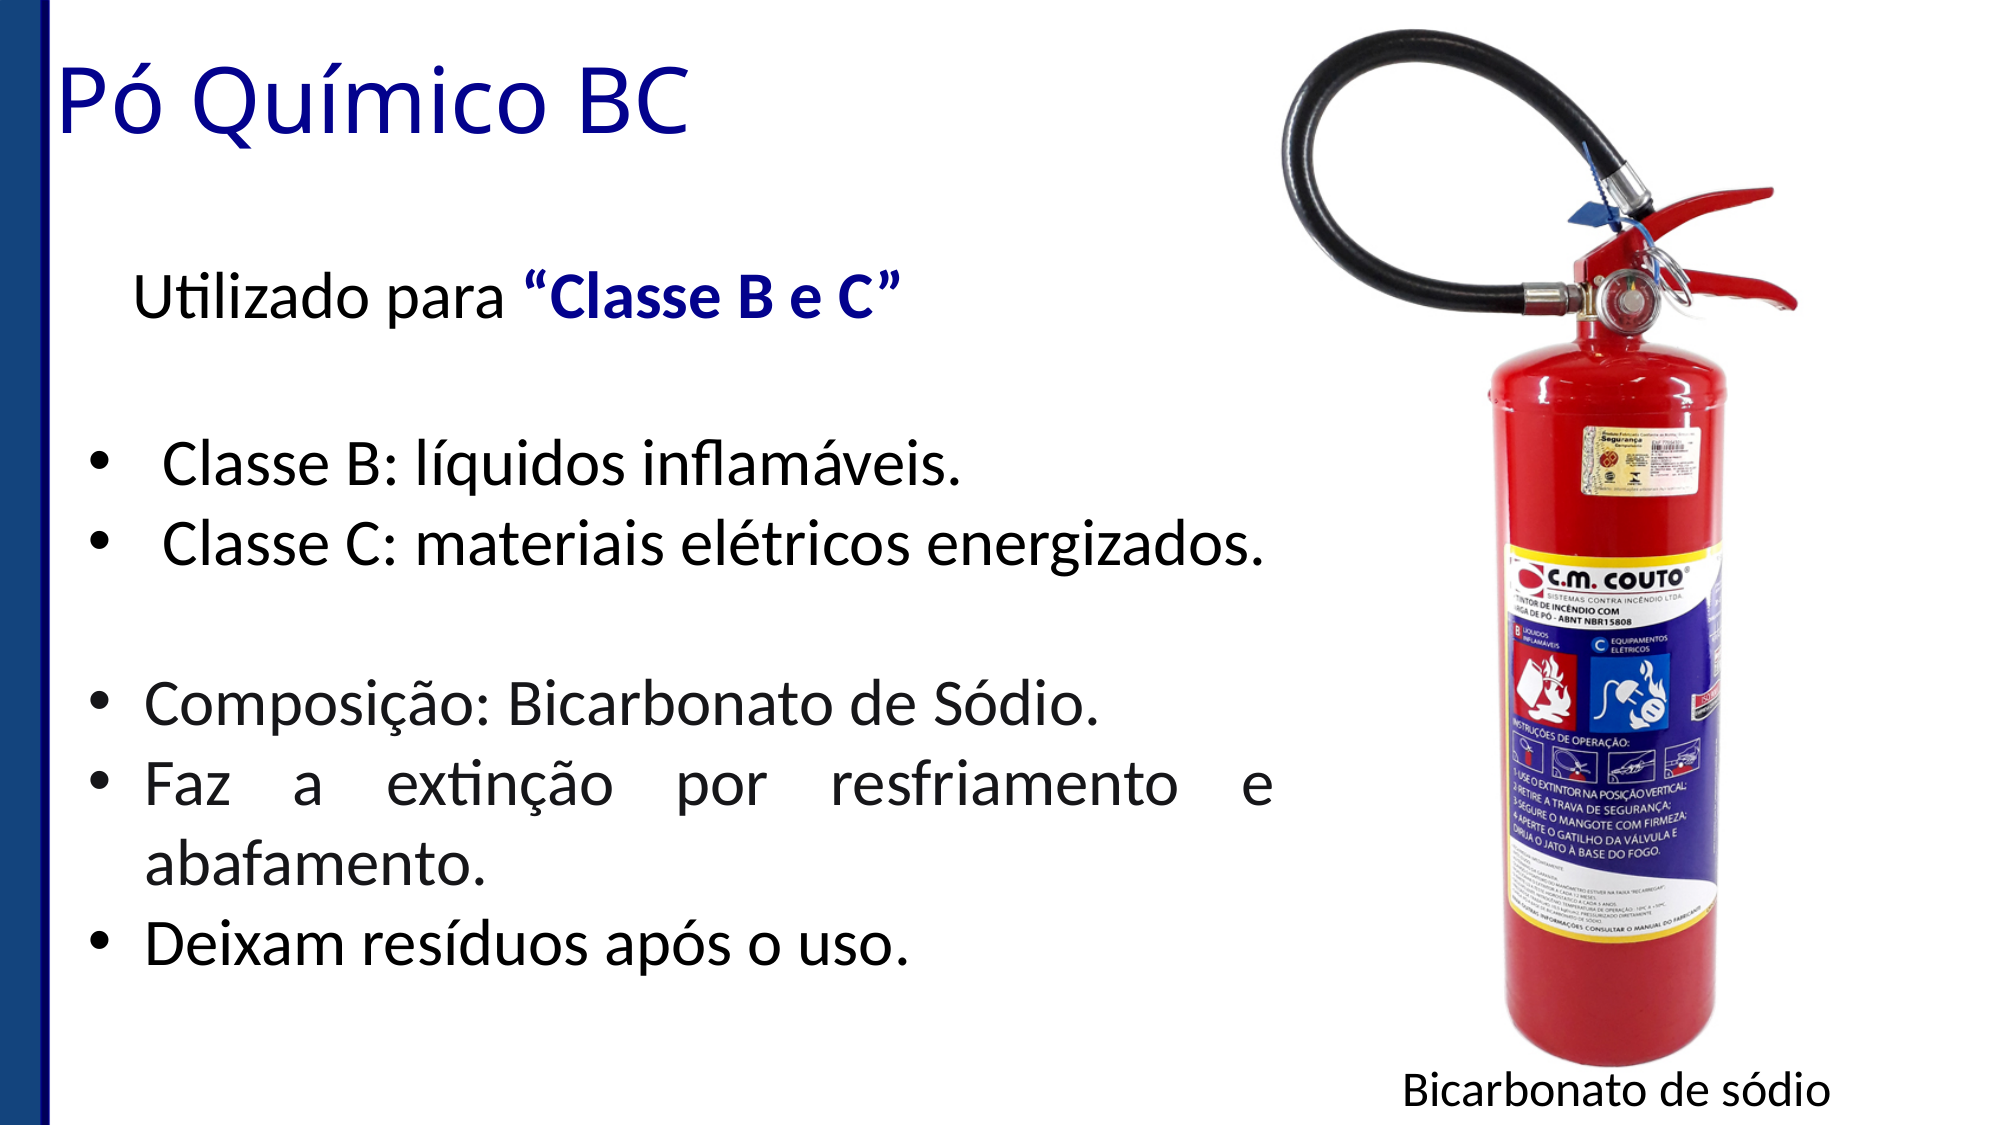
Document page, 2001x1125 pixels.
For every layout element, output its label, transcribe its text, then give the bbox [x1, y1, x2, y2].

text_box Utilizado para “Classe B e C” [117, 244, 935, 339]
text_box Bicarbonato de sódio [1387, 1049, 1847, 1125]
text_box Classe B: líquidos inflamáveis. Classe C: materiais elétricos energizados. Composição: Bicarbonato de Sódio. Faz a extinção por resfriamento e abafamento. Deixam resíduos após o uso. [73, 411, 1291, 1125]
text_box Pó Químico BC [39, 34, 707, 160]
picture [0, 0, 2001, 1125]
